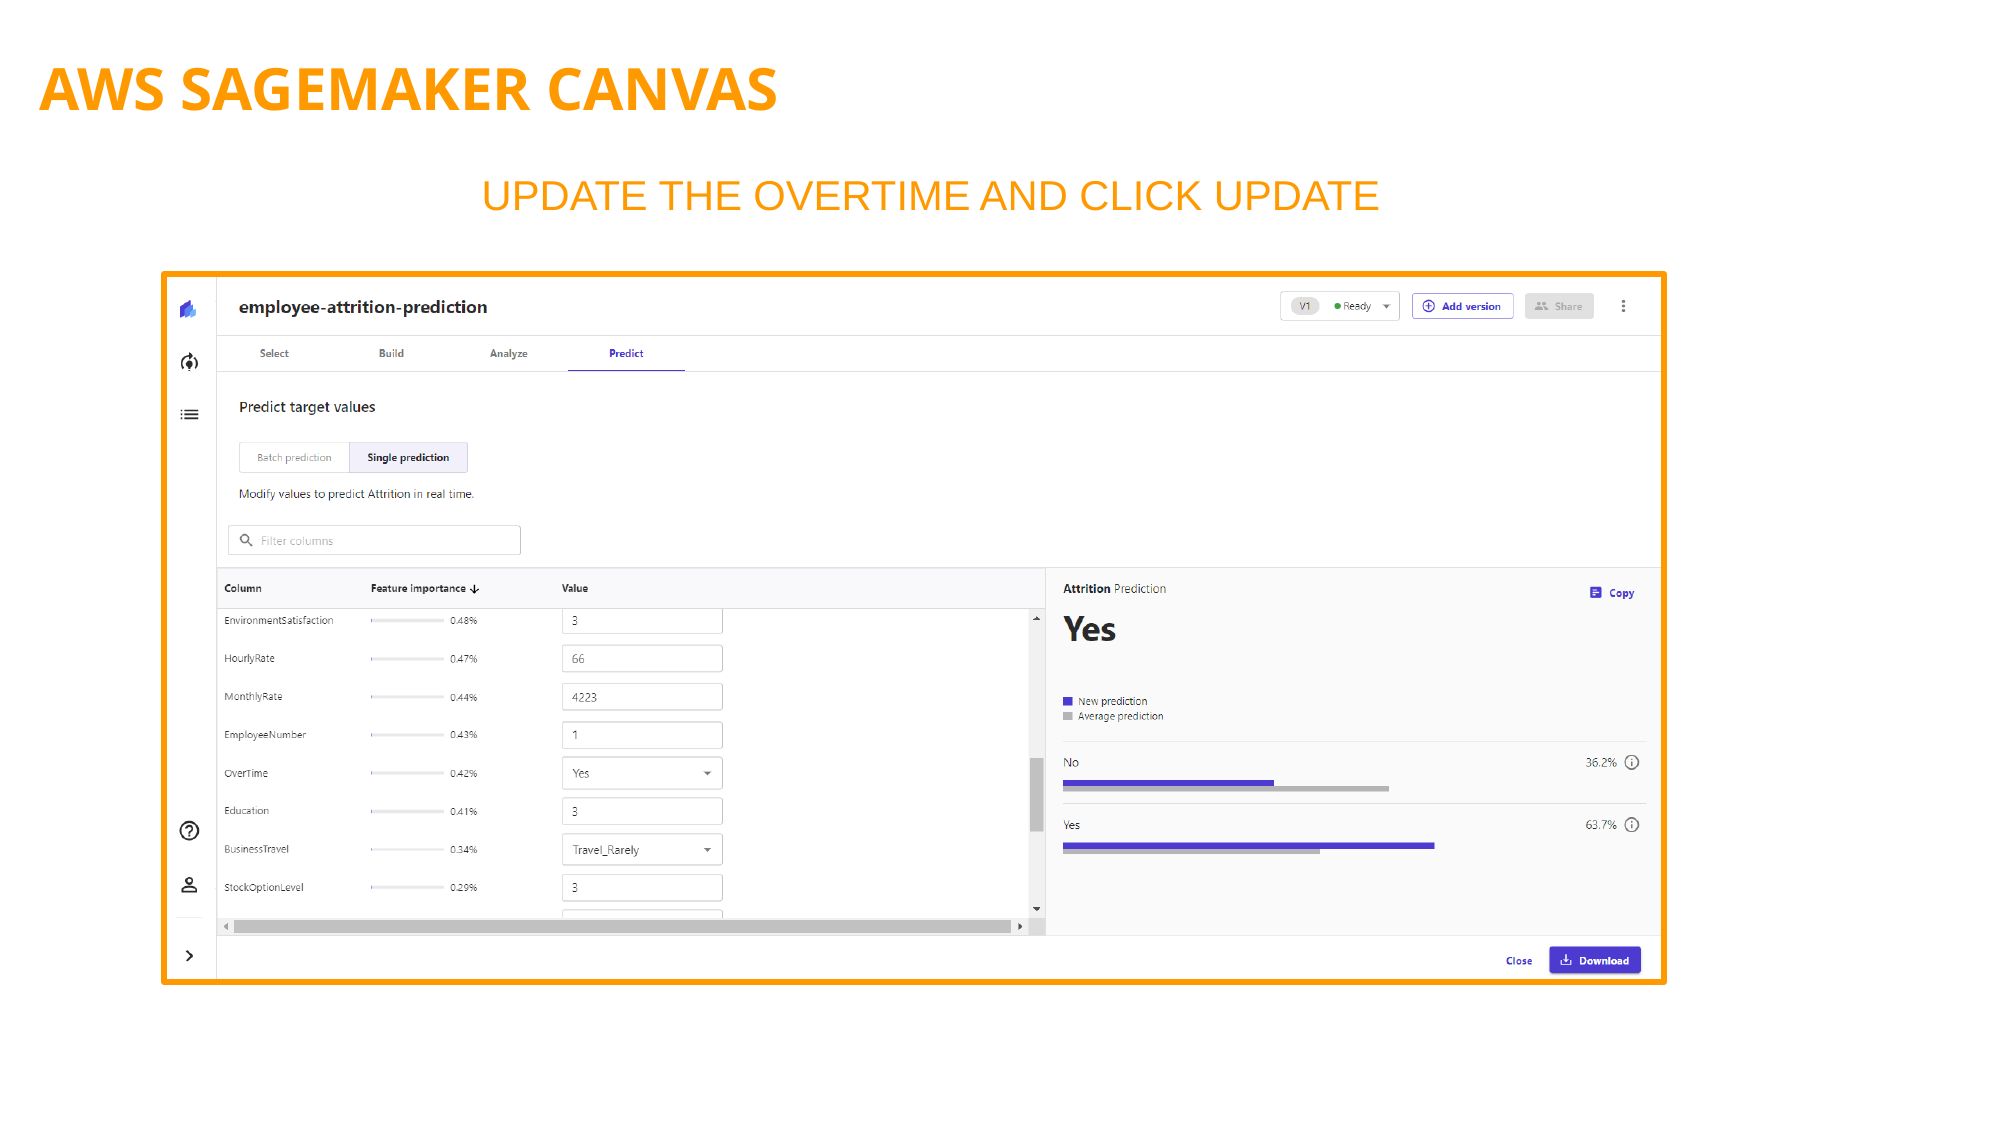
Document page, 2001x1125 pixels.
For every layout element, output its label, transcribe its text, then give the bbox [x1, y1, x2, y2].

text_box UPDATE THE OVERTIME AND CLICK UPDATE [451, 161, 1411, 227]
picture [167, 277, 1661, 979]
text_box AWS SAGEMAKER CANVAS [24, 44, 1863, 130]
